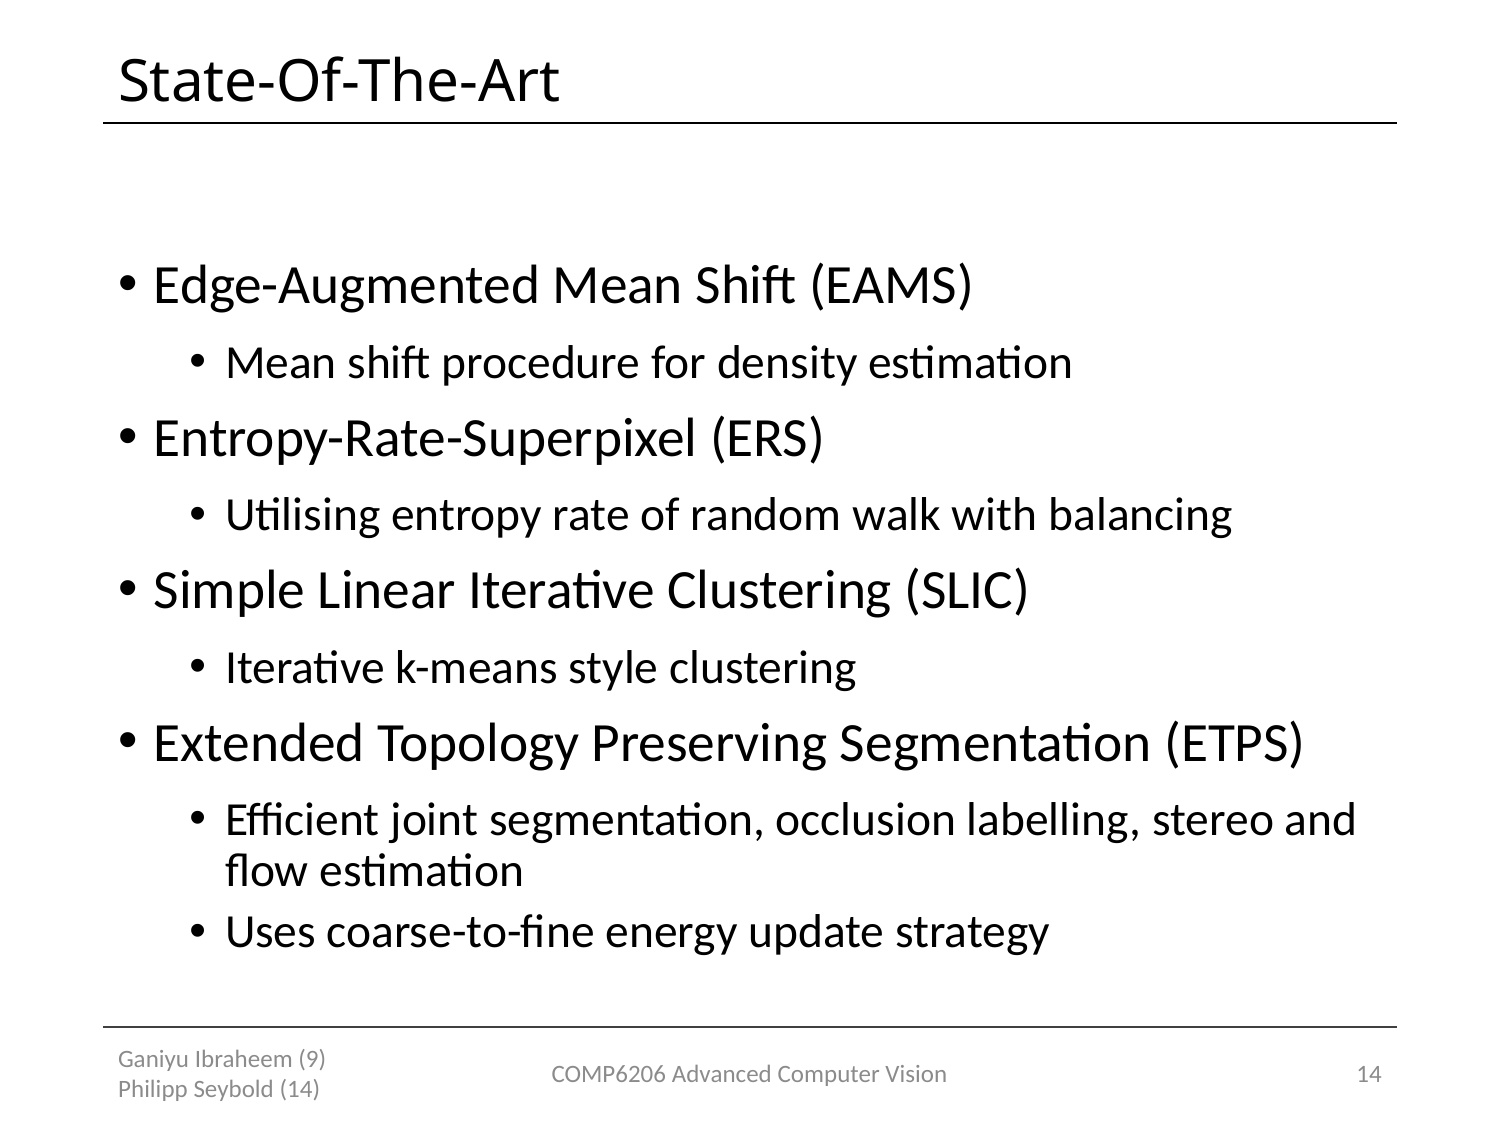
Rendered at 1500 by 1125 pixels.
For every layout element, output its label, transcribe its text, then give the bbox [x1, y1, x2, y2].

footer COMP6206 Advanced Computer Vision [496, 1042, 1004, 1103]
slide_number Ganiyu Ibraheem (9) Philipp Seybold (14) [103, 1042, 358, 1103]
slide_number 14 [1059, 1042, 1397, 1103]
title State-Of-The-Art [103, 41, 1397, 124]
list Edge-Augmented Mean Shift (EAMS) Mean shift procedure for density estimation Entropy-Rate-Superpixel (ERS) Utilising entropy rate of random walk with balancing Simple Linear Iterative Clustering (SLIC) Iterative k-means style clustering Extended Topology Preserving Segmentation (ETPS) Efficient joint segmentation, occlusion labelling, stereo and flow estimation Uses coarse-to-fine energy update strategy [103, 248, 1397, 972]
